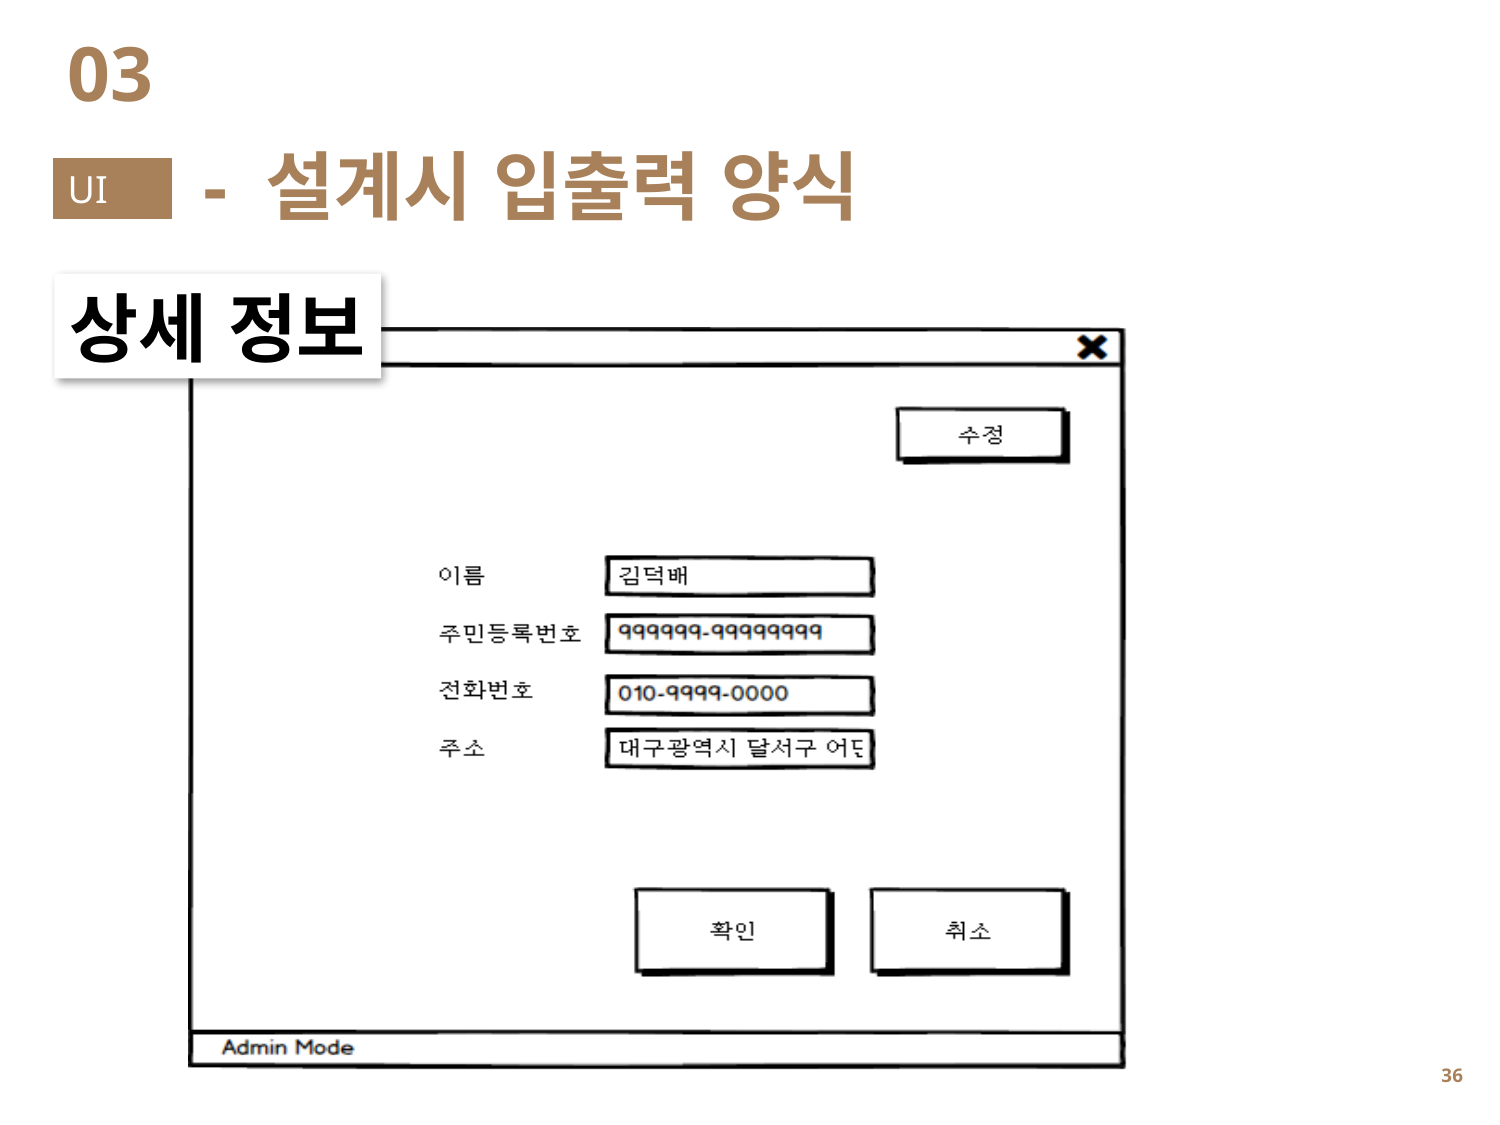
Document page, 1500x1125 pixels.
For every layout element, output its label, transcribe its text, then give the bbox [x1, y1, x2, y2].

slide_number 35 [1128, 1046, 1478, 1107]
text_box - 설계시 입출력 양식 [188, 132, 1394, 237]
picture [188, 327, 1129, 1077]
text_box 상세 정보 [54, 273, 382, 379]
text_box UI [53, 158, 172, 219]
text_box 03 [53, 19, 242, 124]
